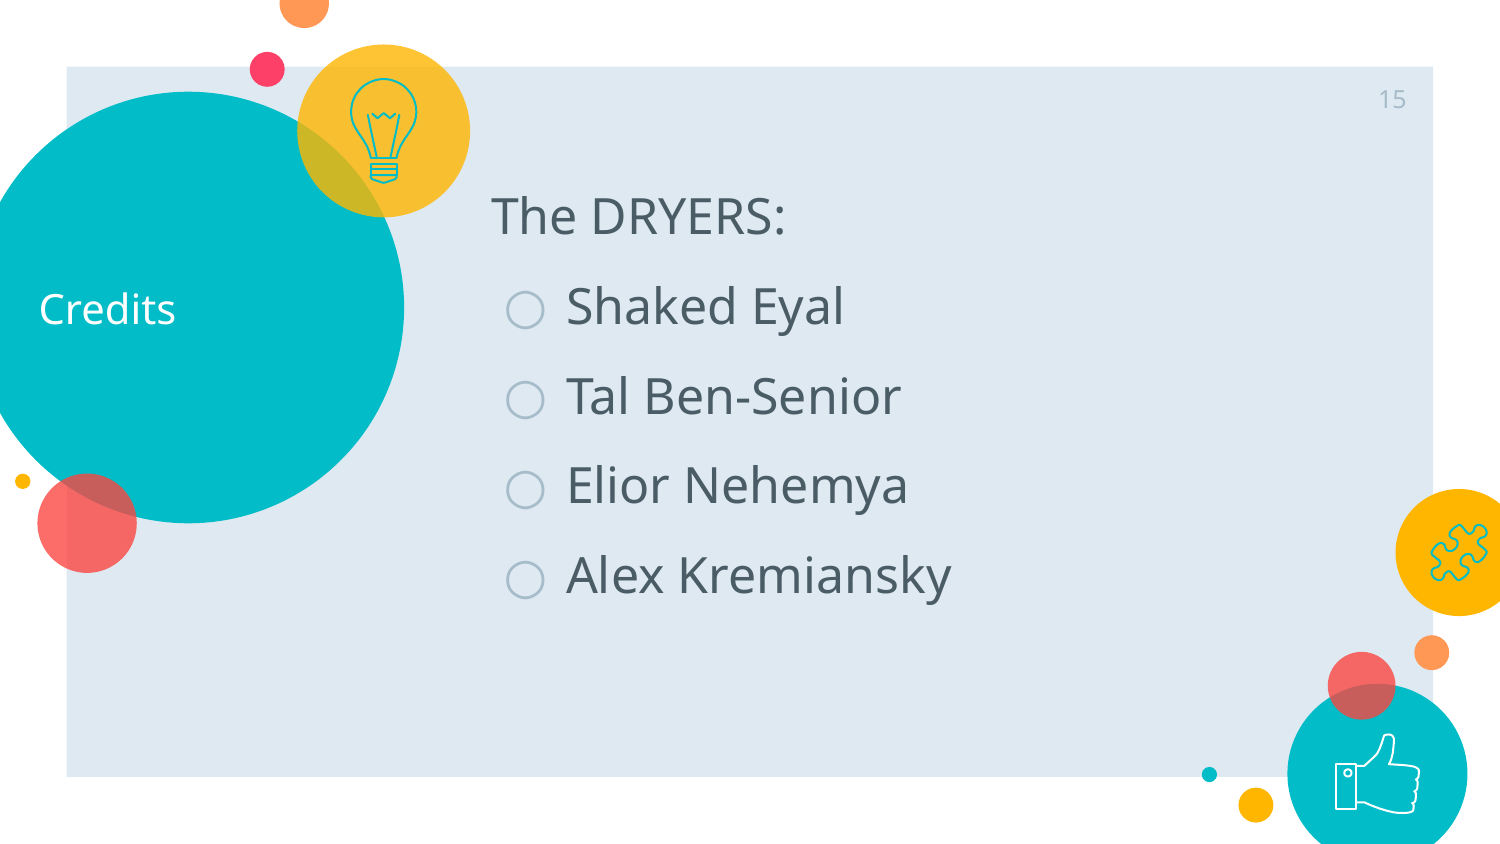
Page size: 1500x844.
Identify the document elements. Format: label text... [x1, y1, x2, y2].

slide_number 15 [1331, 68, 1422, 134]
list The DRYERS: Shaked Eyal Tal Ben-Senior Elior Nehemya Alex Kremiansky [476, 169, 1345, 706]
title Credits [23, 91, 375, 524]
